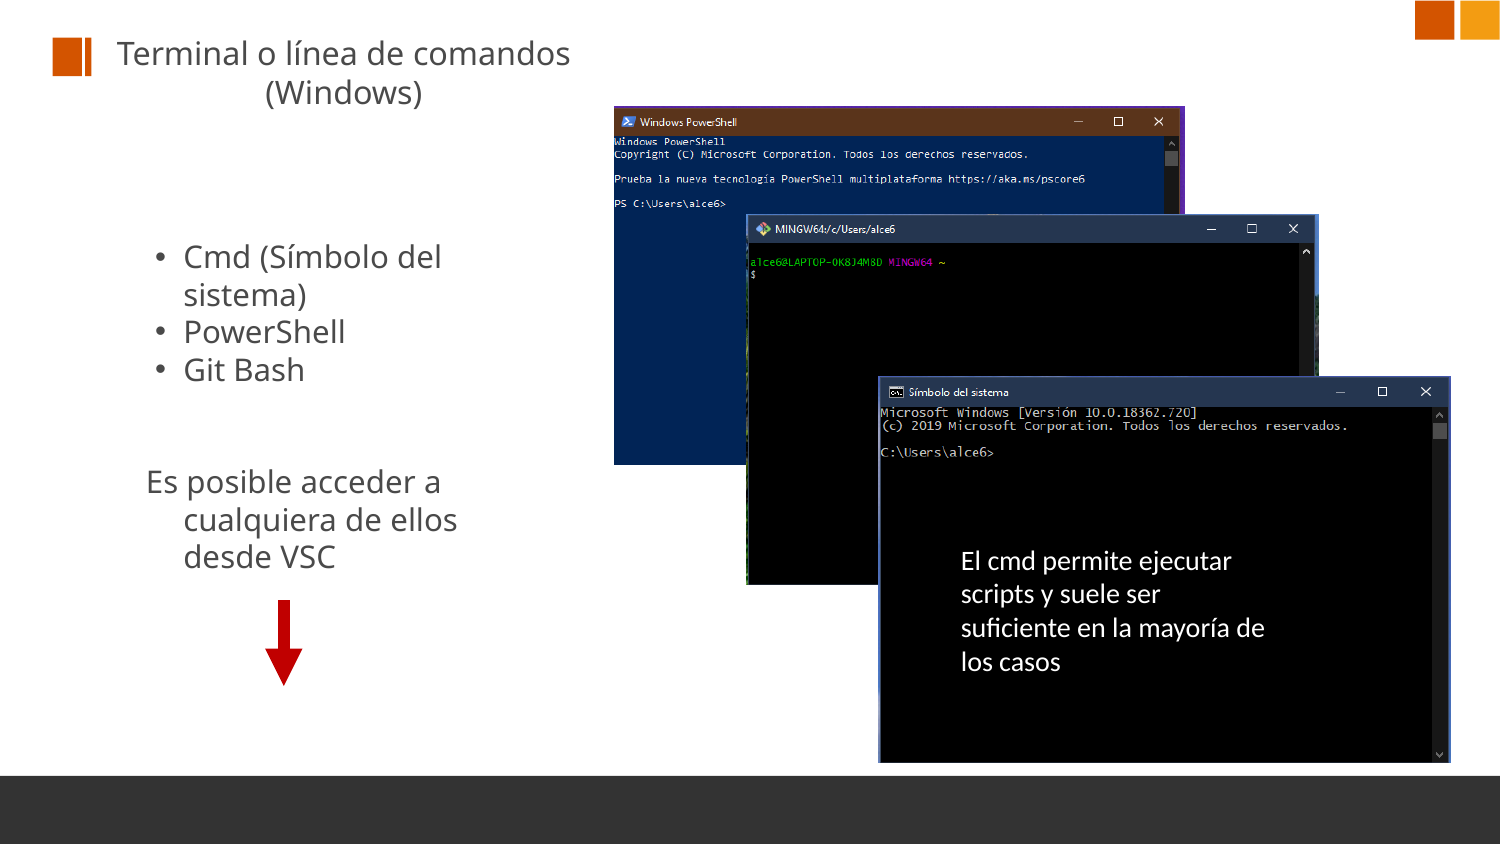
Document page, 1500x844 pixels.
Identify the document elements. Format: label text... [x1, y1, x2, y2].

title Terminal o línea de comandos (Windows) [83, 27, 605, 117]
picture [614, 106, 1451, 764]
list Cmd (Símbolo del sistema) PowerShell Git Bash Es posible acceder a cualquiera de ellos desde VSC [97, 194, 534, 609]
